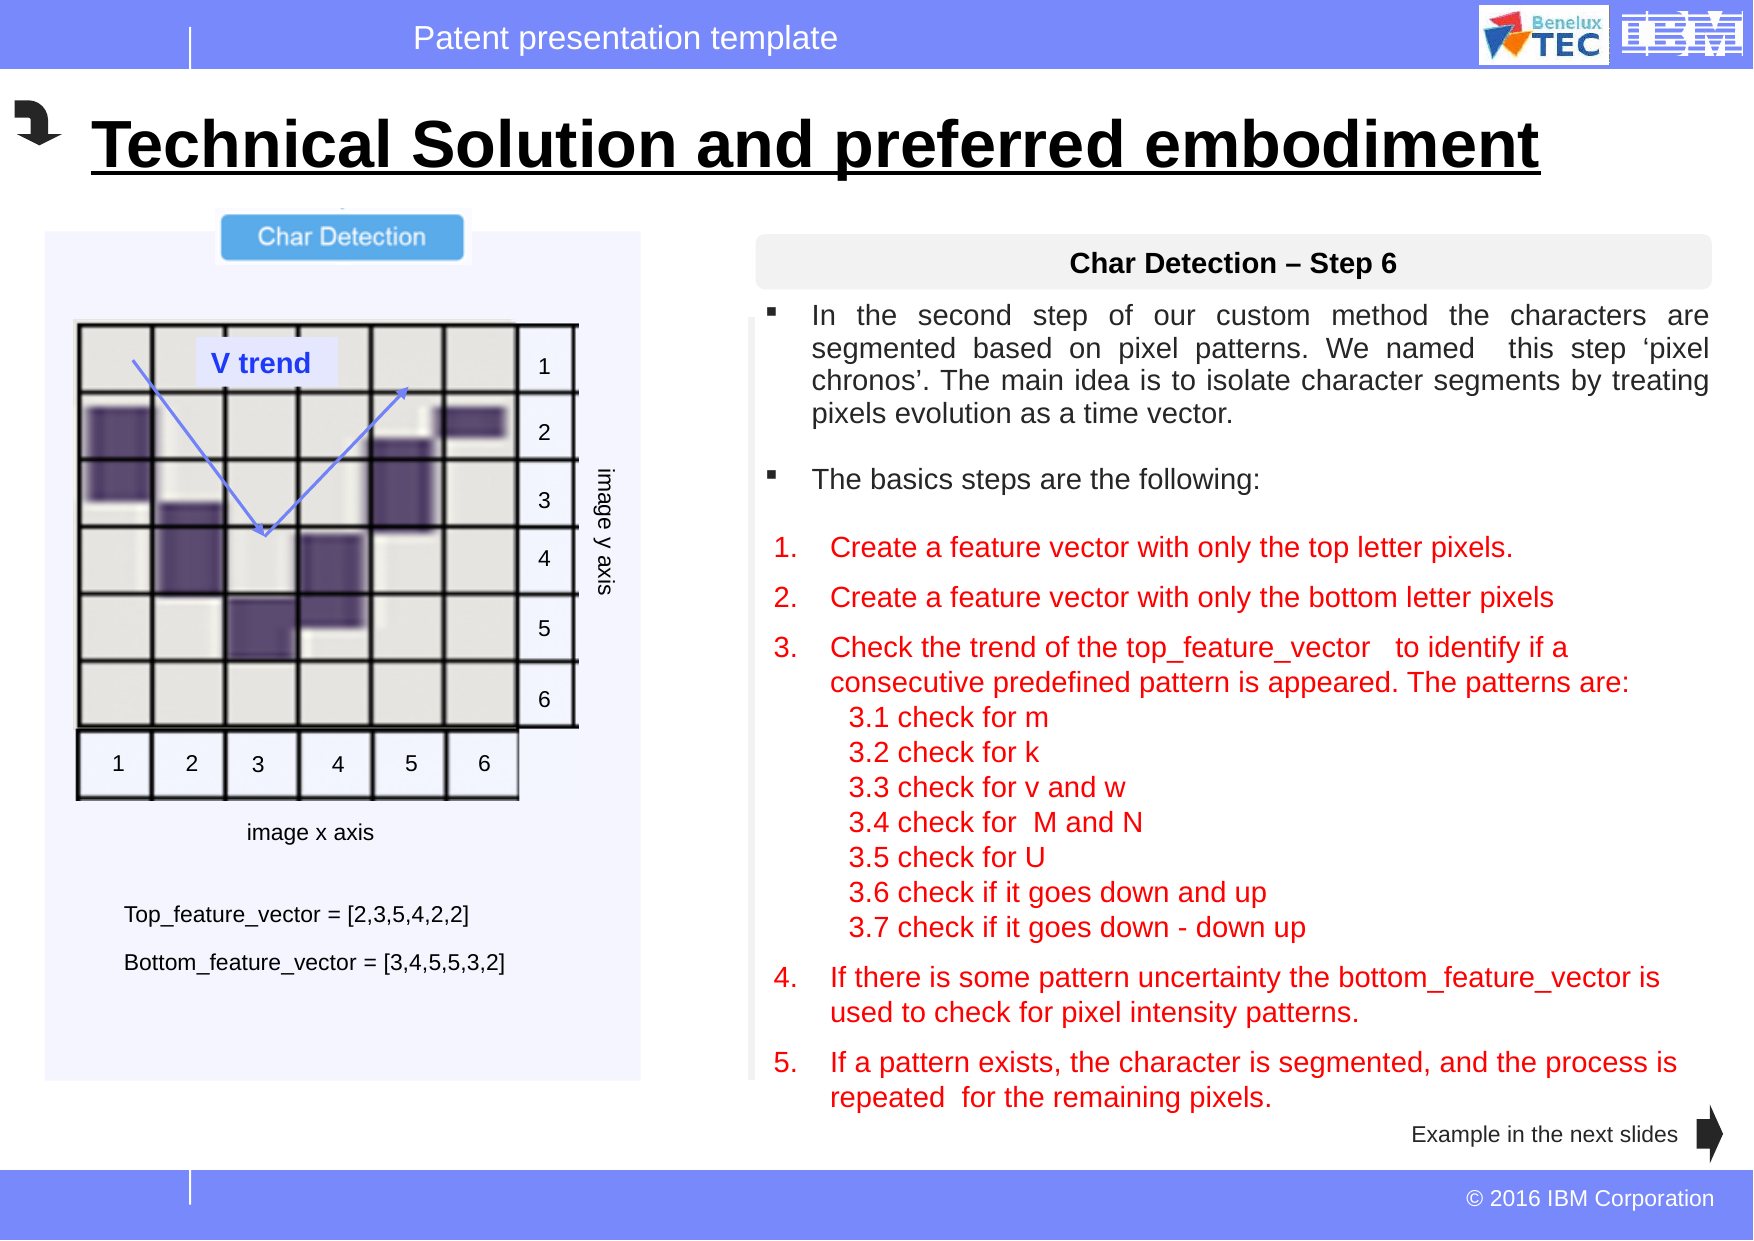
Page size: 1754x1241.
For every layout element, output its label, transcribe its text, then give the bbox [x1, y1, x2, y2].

text_box [14, 100, 62, 146]
picture [73, 318, 579, 801]
text_box Example in the next slides [1396, 1112, 1754, 1155]
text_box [132, 359, 265, 537]
picture [215, 208, 472, 266]
text_box Create a feature vector with only the top letter pixels. Create a feature vector with only the bottom letter pixels Check the trend of the top_feature_vector to identify if a consecutive predefined pattern is appeared. The patterns are: 3.1 check for m 3.2 check for k 3.3 check for v and w 3.4 check for M and N 3.5 check for U 3.6 check if it goes down and up 3.7 check if it goes down - down up If there is some pattern uncertainty the bottom_feature_vector is used to check for pixel intensity patterns. If a pattern exists, the character is segmented, and the process is repeated for the remaining pixels. [758, 520, 1745, 1191]
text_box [264, 386, 409, 537]
text_box [44, 231, 641, 1081]
table_header In the second step of our custom method the characters are segmented based on pixel patterns. We named this step ‘pixel chronos’. The main idea is to isolate character segments by treating pixels evolution as a time vector. The basics steps are the following: [765, 286, 1711, 520]
text_box image y axis [586, 453, 629, 734]
text_box Bottom_feature_vector = [3,4,5,5,3,2] [109, 940, 641, 983]
text_box Char Detection – Step 6 [755, 234, 1713, 290]
title Technical Solution and preferred embodiment [73, 100, 1656, 191]
table_header [748, 317, 755, 1080]
text_box Top_feature_vector = [2,3,5,4,2,2] [109, 891, 641, 934]
text_box image x axis [232, 810, 512, 853]
picture [1479, 5, 1610, 65]
